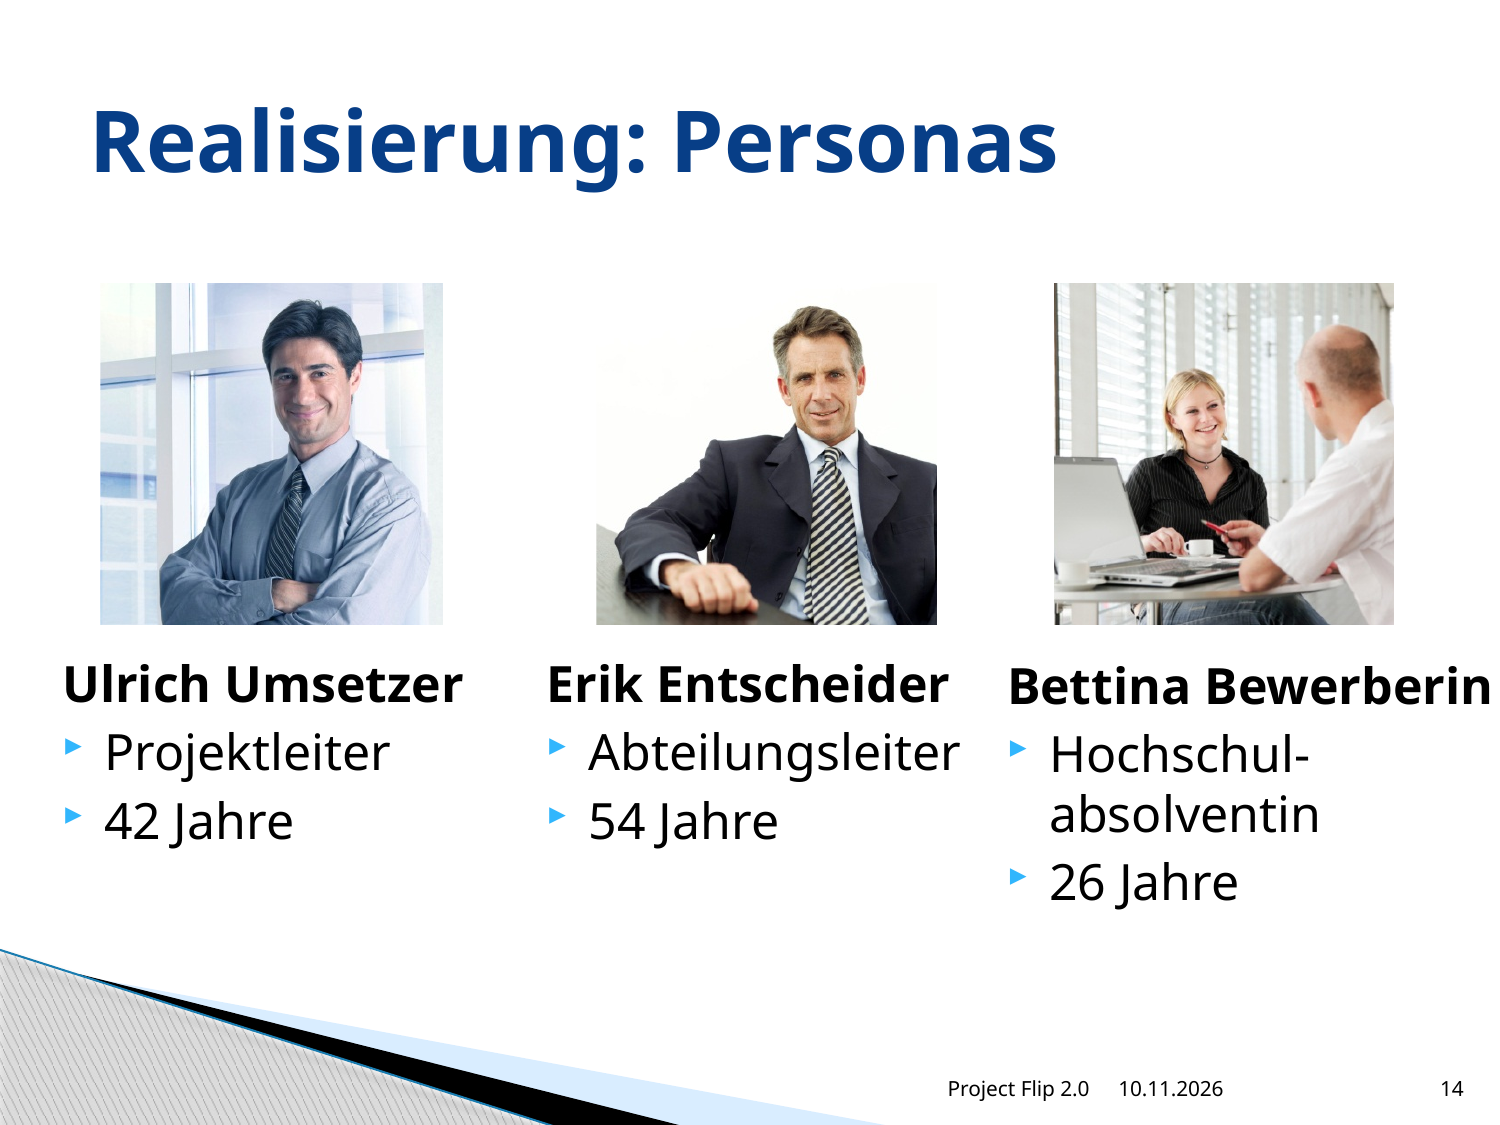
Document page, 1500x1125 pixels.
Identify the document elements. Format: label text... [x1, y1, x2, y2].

list Ulrich Umsetzer Projektleiter 42 Jahre [29, 645, 513, 1024]
slide_number 14 [1418, 1051, 1479, 1112]
text_box Bettina Bewerberin Hochschul-absolventin 26 Jahre [974, 646, 1500, 1025]
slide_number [1105, 1051, 1418, 1112]
picture [100, 282, 444, 625]
footer Project Flip 2.0 [718, 1051, 1105, 1112]
picture [1053, 282, 1395, 625]
picture [596, 282, 940, 625]
title Realisierung: Personas [75, 45, 1425, 233]
text_box Erik Entscheider Abteilungsleiter 54 Jahre [513, 645, 1058, 1024]
